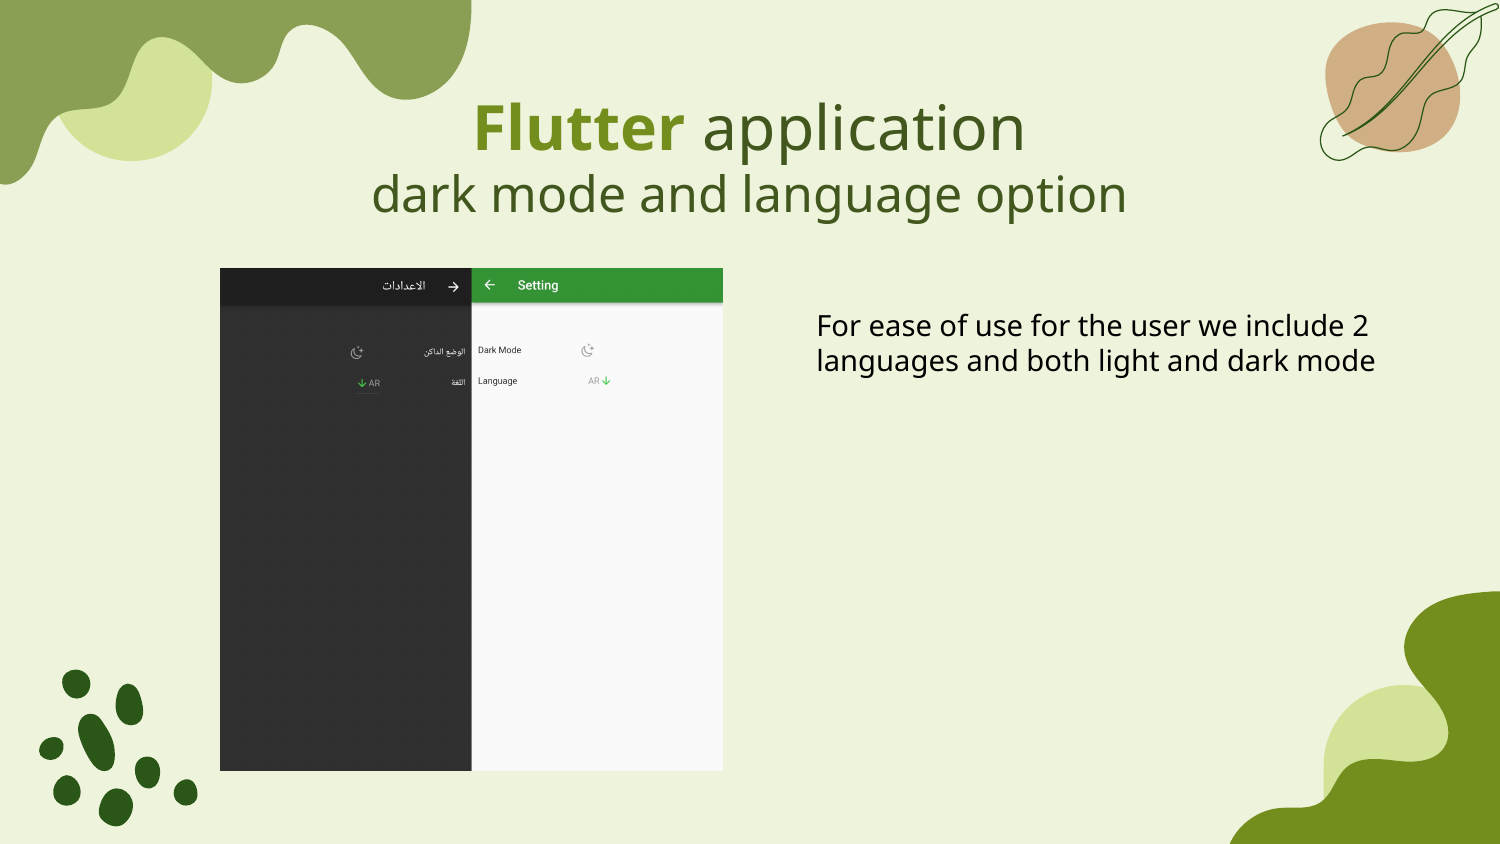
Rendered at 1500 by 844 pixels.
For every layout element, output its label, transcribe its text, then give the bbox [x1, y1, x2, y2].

text_box For ease of use for the user we include 2 languages and both light and dark mode [801, 299, 1398, 385]
title Flutter application dark mode and language option [118, 72, 1382, 167]
picture [220, 267, 724, 771]
